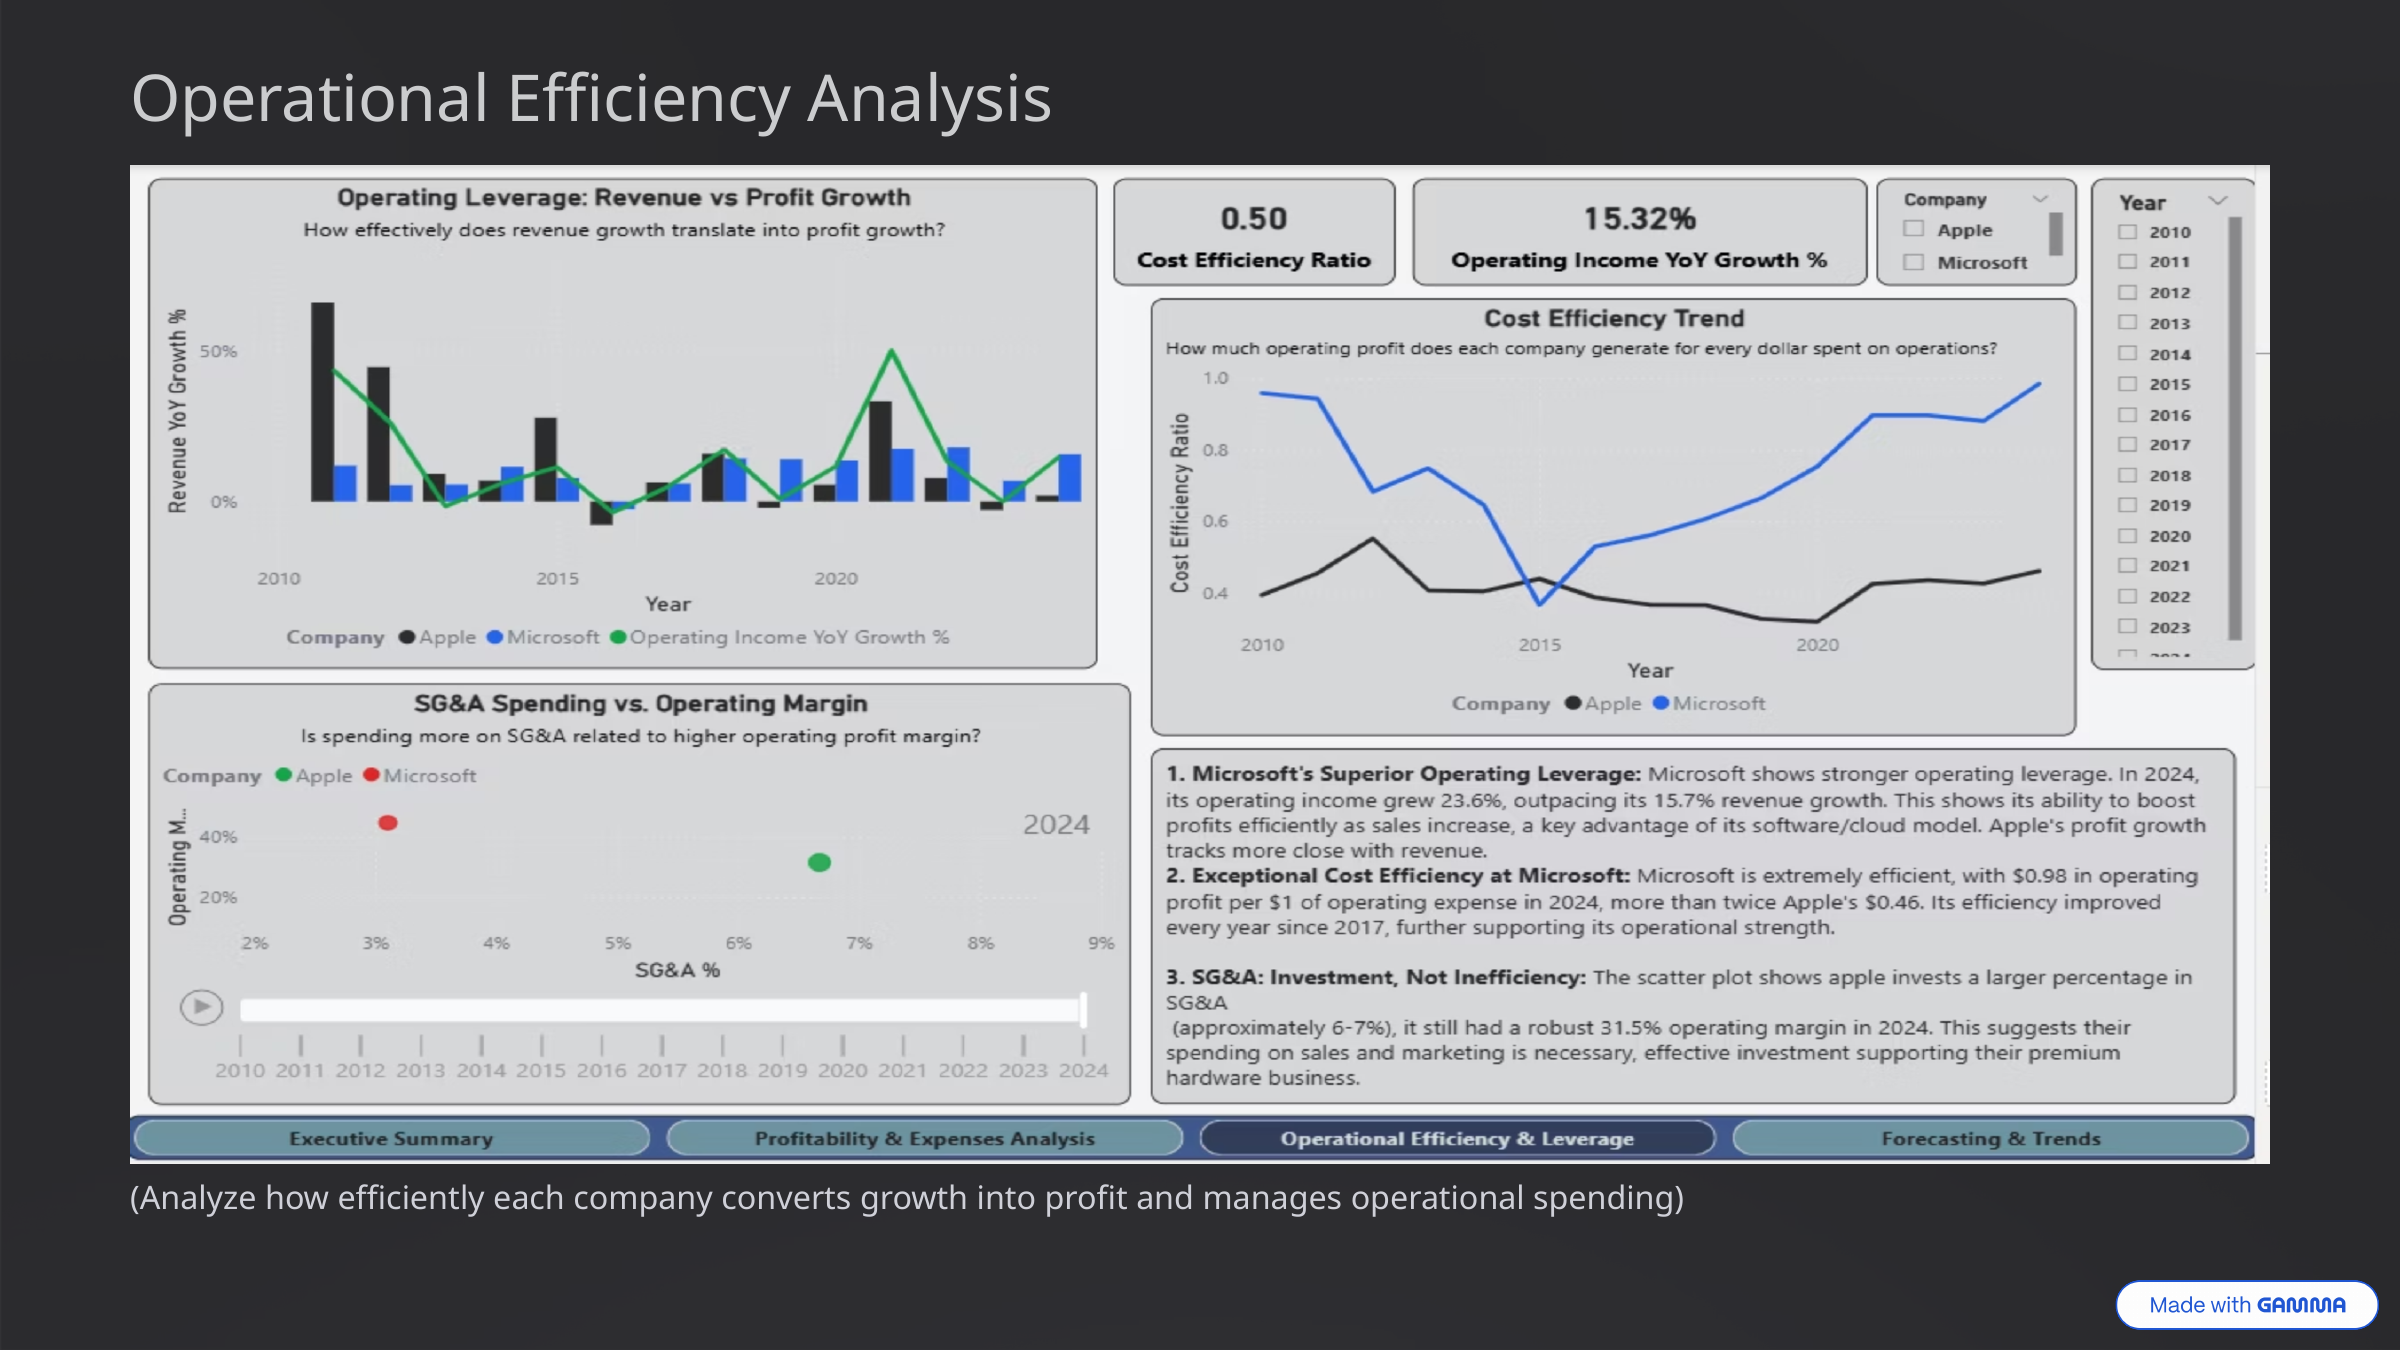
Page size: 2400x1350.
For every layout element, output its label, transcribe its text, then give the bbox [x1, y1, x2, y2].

picture [2106, 1271, 2389, 1339]
text_box Operational Efficiency Analysis [130, 52, 1077, 135]
text_box (Analyze how efficiently each company converts growth into profit and manages operational spending) [130, 1164, 2270, 1216]
picture [130, 165, 2270, 1164]
